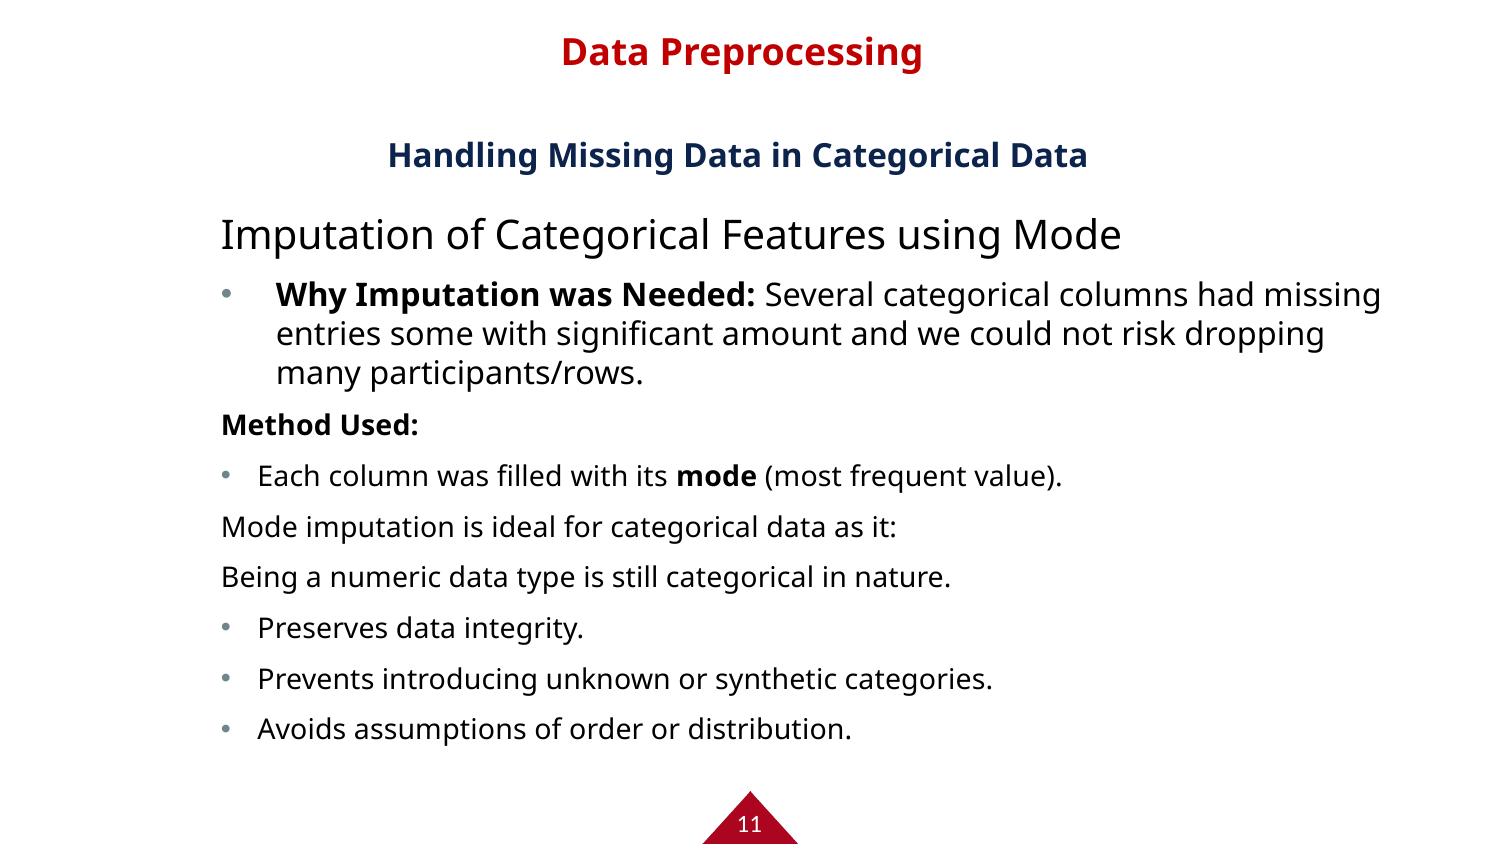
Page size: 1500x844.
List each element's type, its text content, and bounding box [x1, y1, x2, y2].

text_box Handling Missing Data in Categorical Data [198, 119, 1279, 188]
title Data Preprocessing [424, 39, 1060, 107]
picture [702, 791, 798, 844]
list Imputation of Categorical Features using Mode Why Imputation was Needed: Several categorical columns had missing entries some with significant amount and we could not risk dropping many participants/rows. Method Used: Each column was filled with its mode (most frequent value). Mode imputation is ideal for categorical data as it: Being a numeric data type is still categorical in nature. Preserves data integrity. Prevents introducing unknown or synthetic categories. Avoids assumptions of order or distribution. [169, 200, 1399, 754]
slide_number 11 [707, 800, 791, 844]
